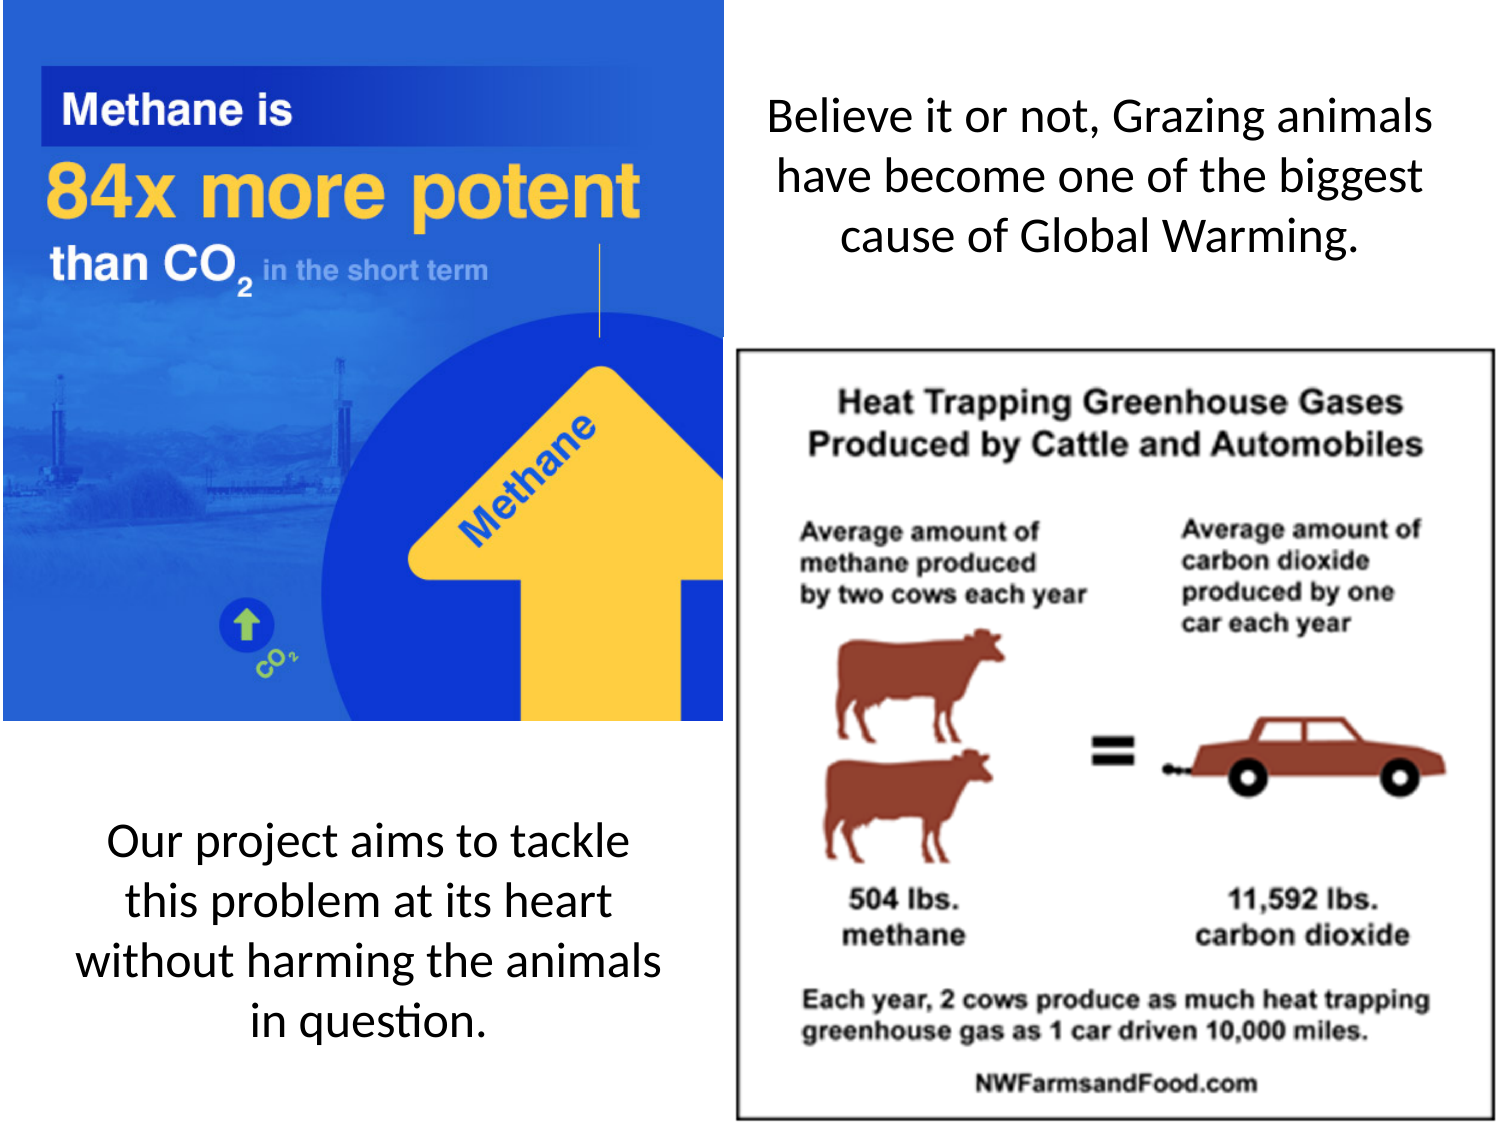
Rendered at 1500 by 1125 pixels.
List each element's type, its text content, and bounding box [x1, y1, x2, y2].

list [3, 0, 725, 721]
text_box Believe it or not, Grazing animals have become one of the biggest cause of Global Warming. [750, 74, 1450, 270]
text_box Our project aims to tackle this problem at its heart without harming the animals in question. [50, 799, 688, 1055]
picture [723, 337, 1500, 1125]
